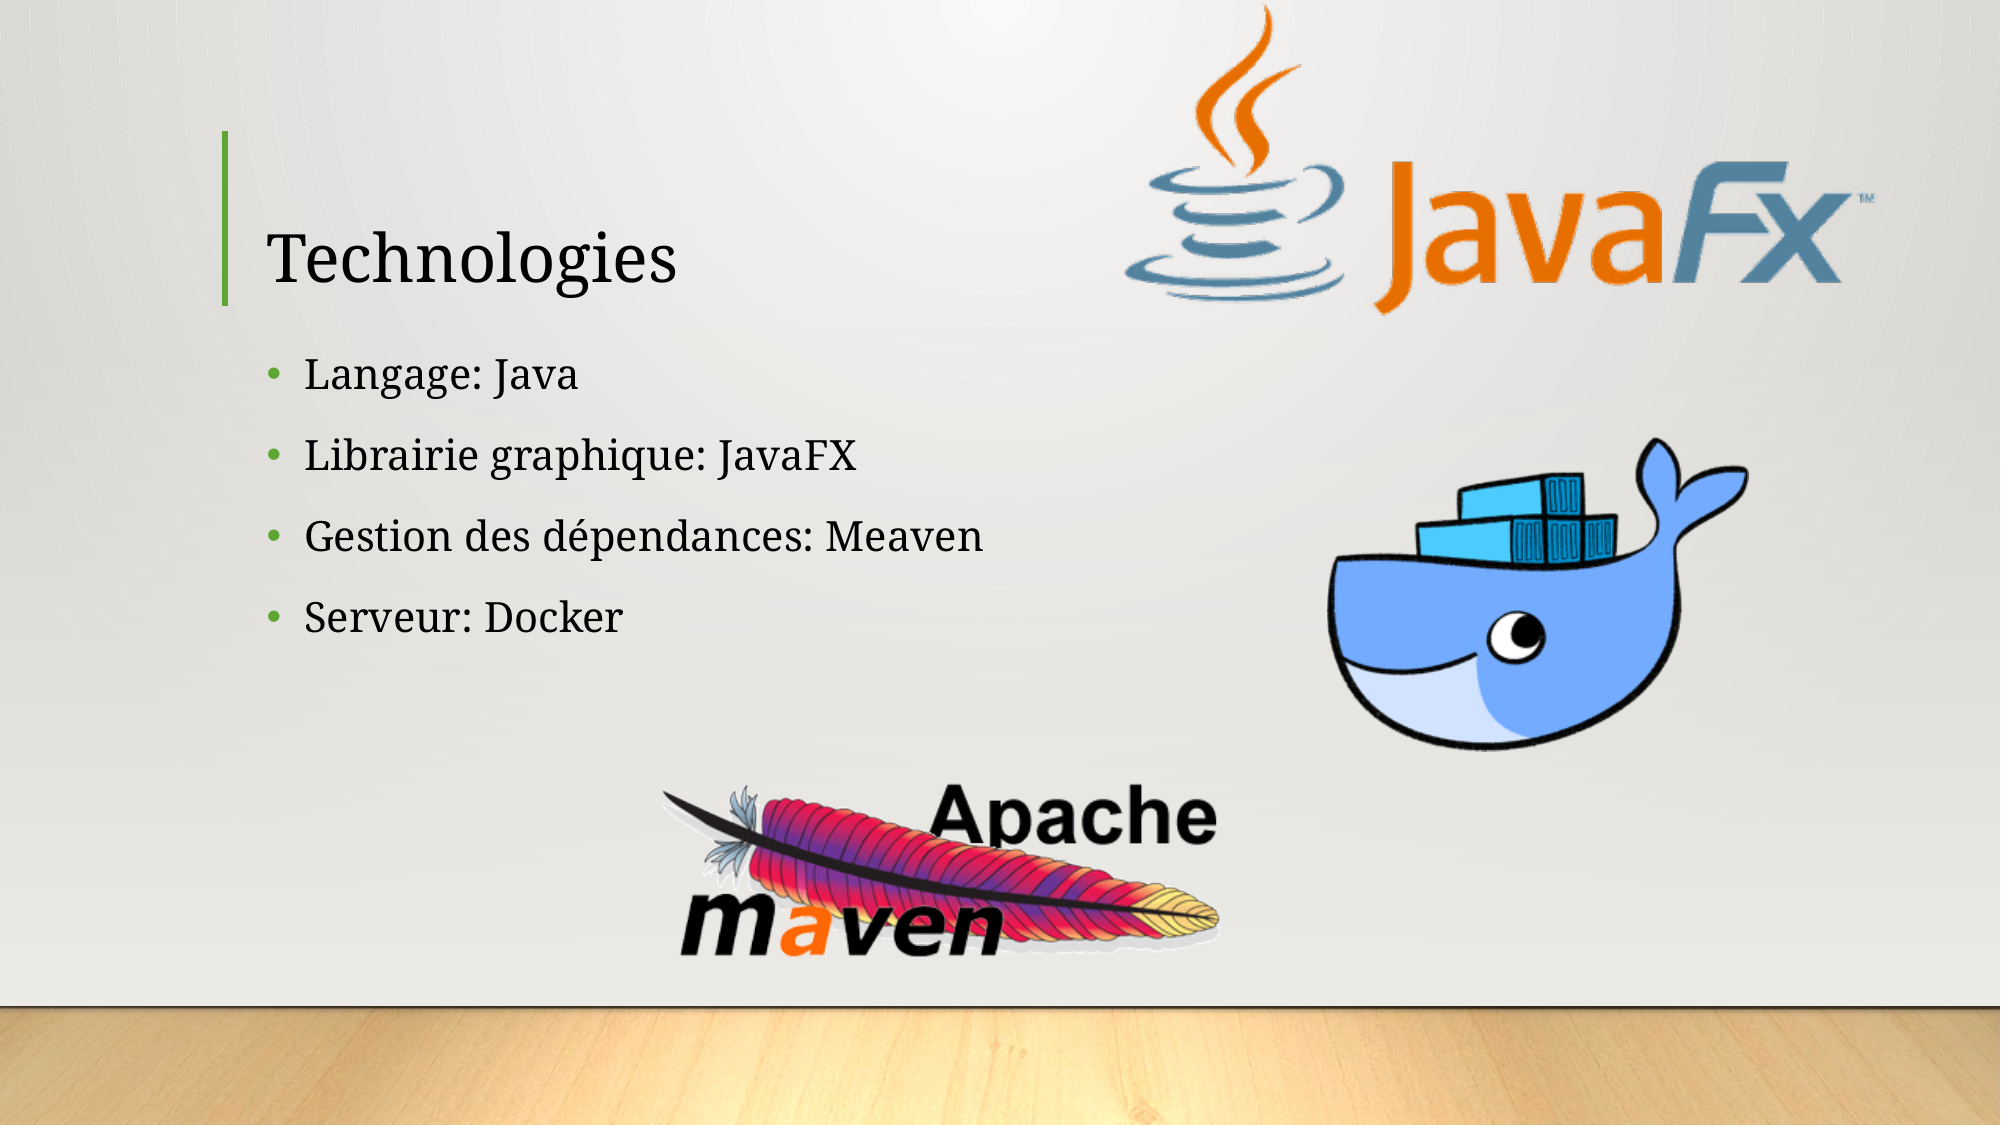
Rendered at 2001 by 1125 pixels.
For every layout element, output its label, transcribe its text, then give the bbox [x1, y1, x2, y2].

title Technologies [251, 131, 1119, 305]
picture [1119, 0, 1885, 319]
list Langage: Java Librairie graphique: JavaFX Gestion des dépendances: Meaven Serveur: Docker [251, 330, 1814, 897]
picture [647, 771, 1234, 976]
picture [1327, 437, 1749, 752]
picture [0, 1006, 2000, 1125]
